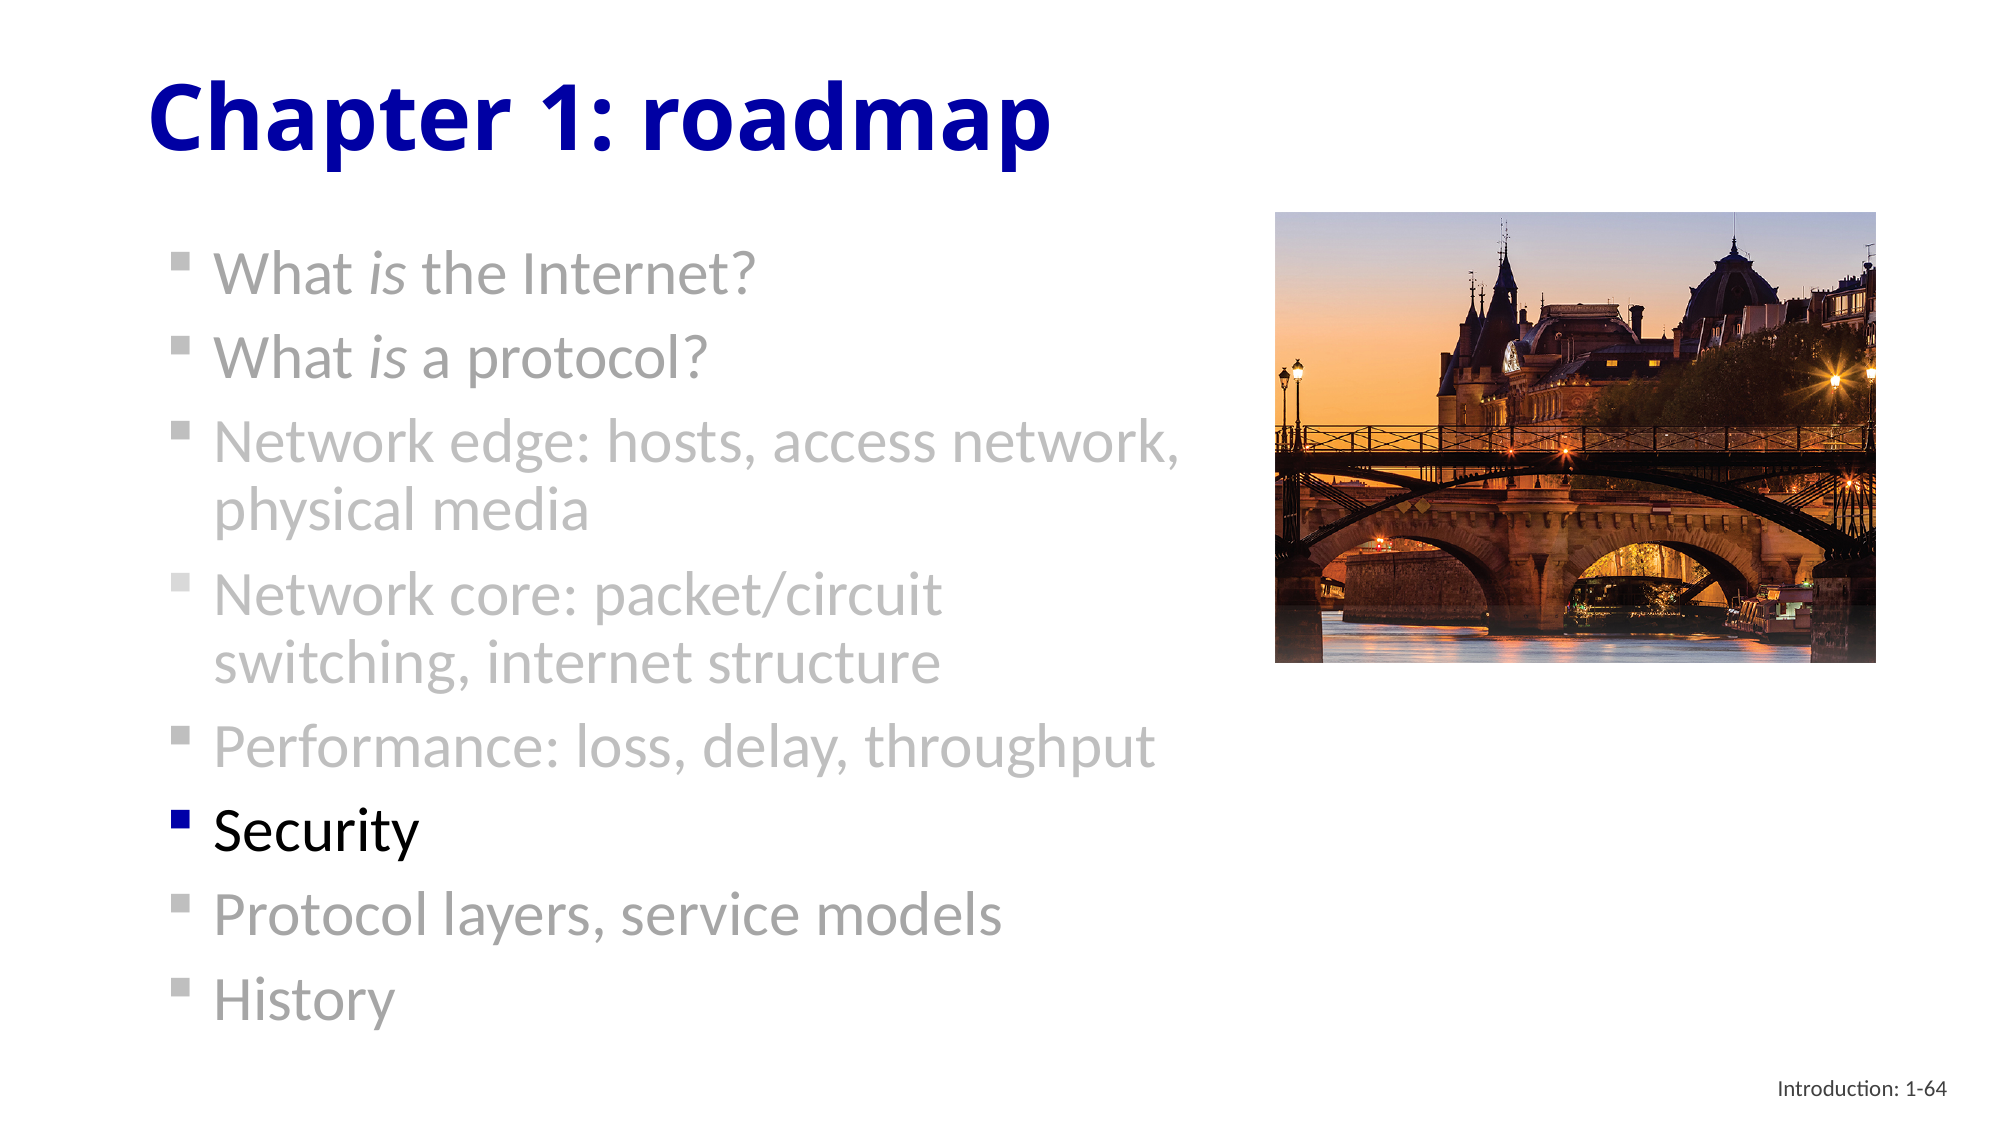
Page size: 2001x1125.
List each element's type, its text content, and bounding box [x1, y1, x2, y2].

picture [1275, 212, 1876, 663]
title Chapter 1: roadmap [131, 47, 1856, 195]
slide_number Introduction: 1-64 [1512, 1056, 1963, 1117]
list What is the Internet? What is a protocol? Network edge: hosts, access network, physical media Network core: packet/circuit switching, internet structure Performance: loss, delay, throughput Security Protocol layers, service models History [131, 231, 1217, 1057]
